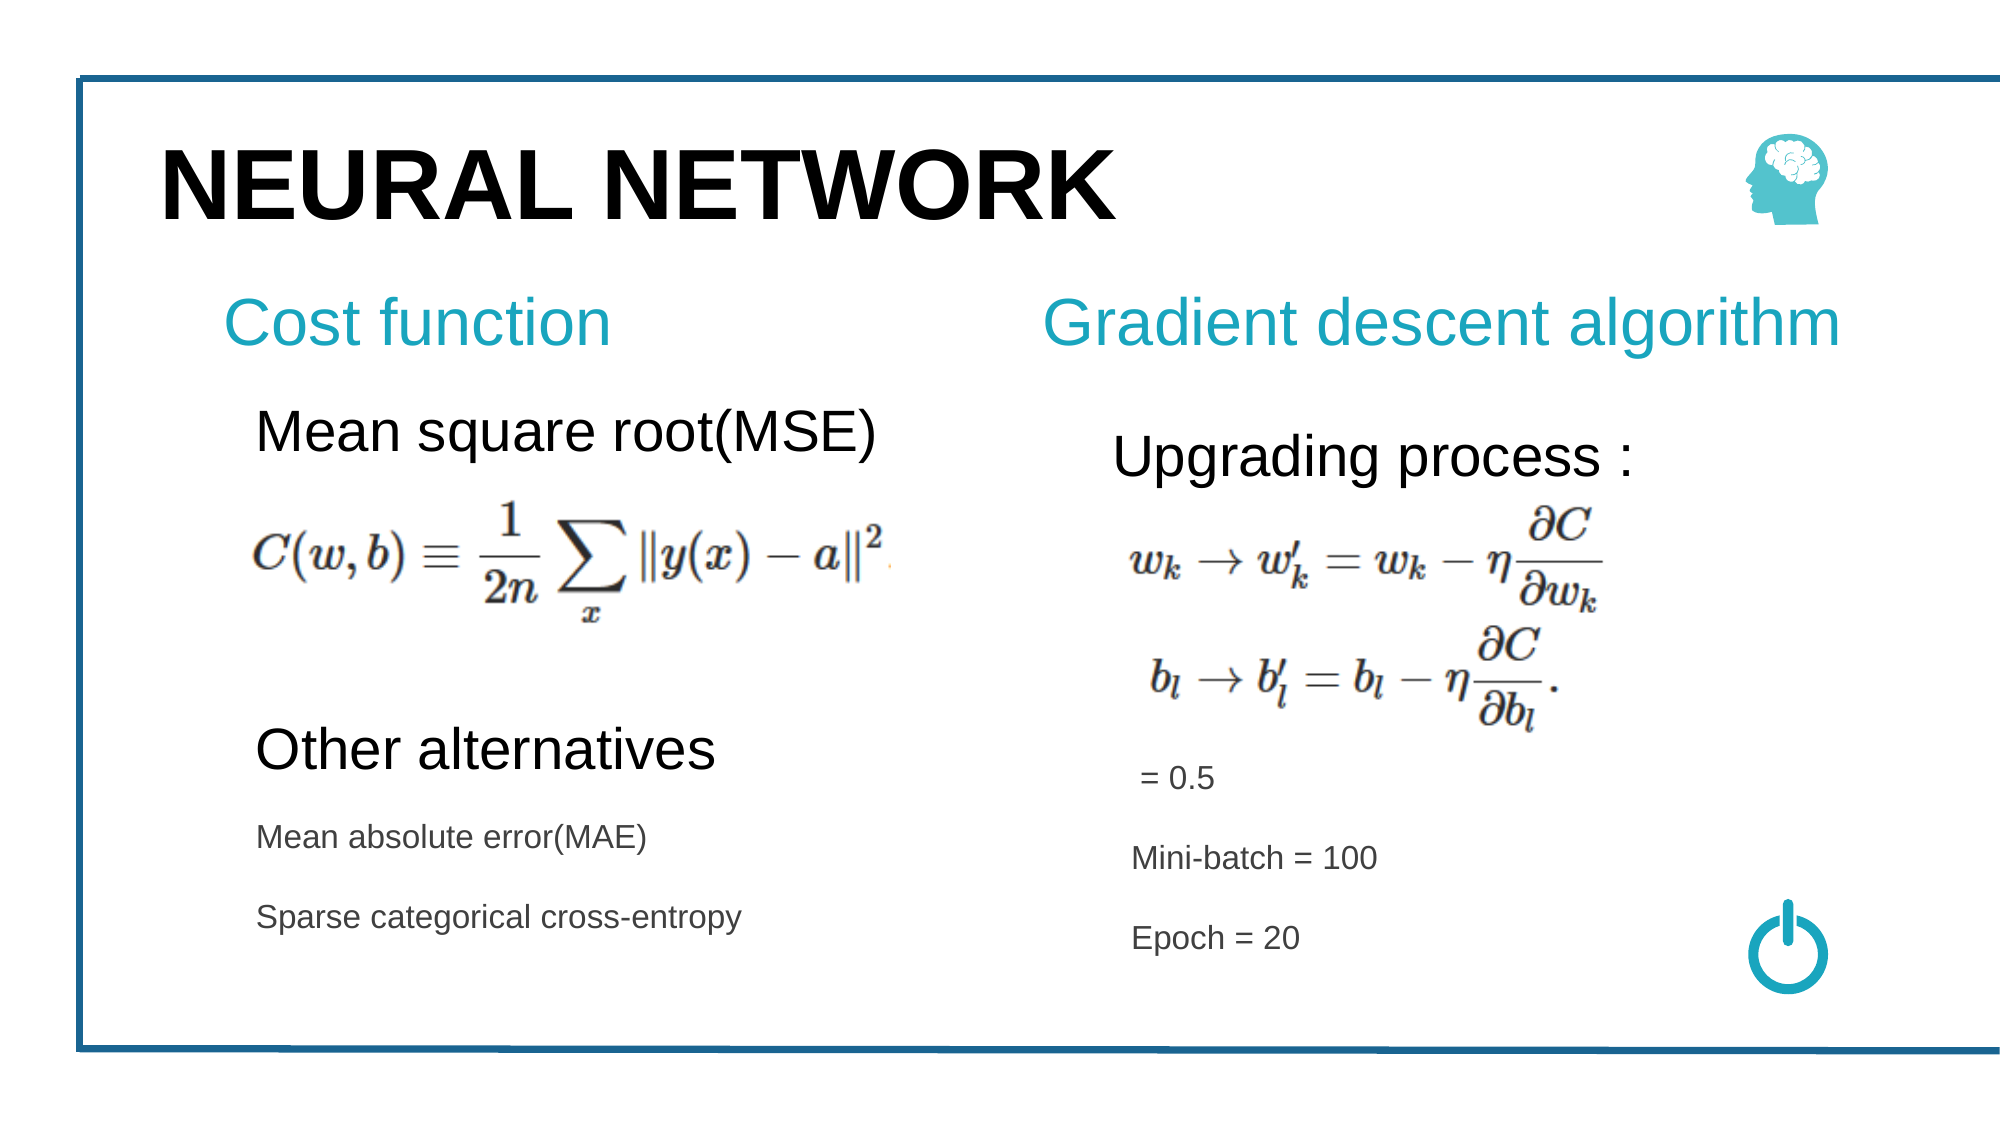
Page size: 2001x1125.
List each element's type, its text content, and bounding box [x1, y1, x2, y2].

text_box Mean square root(MSE) [241, 385, 909, 471]
text_box Gradient descent algorithm [1028, 271, 1923, 366]
text_box Mean absolute error(MAE) Sparse categorical cross-entropy [241, 807, 972, 993]
picture [240, 489, 891, 631]
picture [1031, 491, 1677, 746]
text_box Cost function [208, 271, 795, 366]
text_box NEURAL NETWORK [144, 112, 1349, 247]
text_box [1744, 132, 1829, 226]
text_box Upgrading process : [1097, 411, 1843, 496]
text_box Other alternatives [241, 703, 827, 789]
text_box [1747, 897, 1830, 996]
